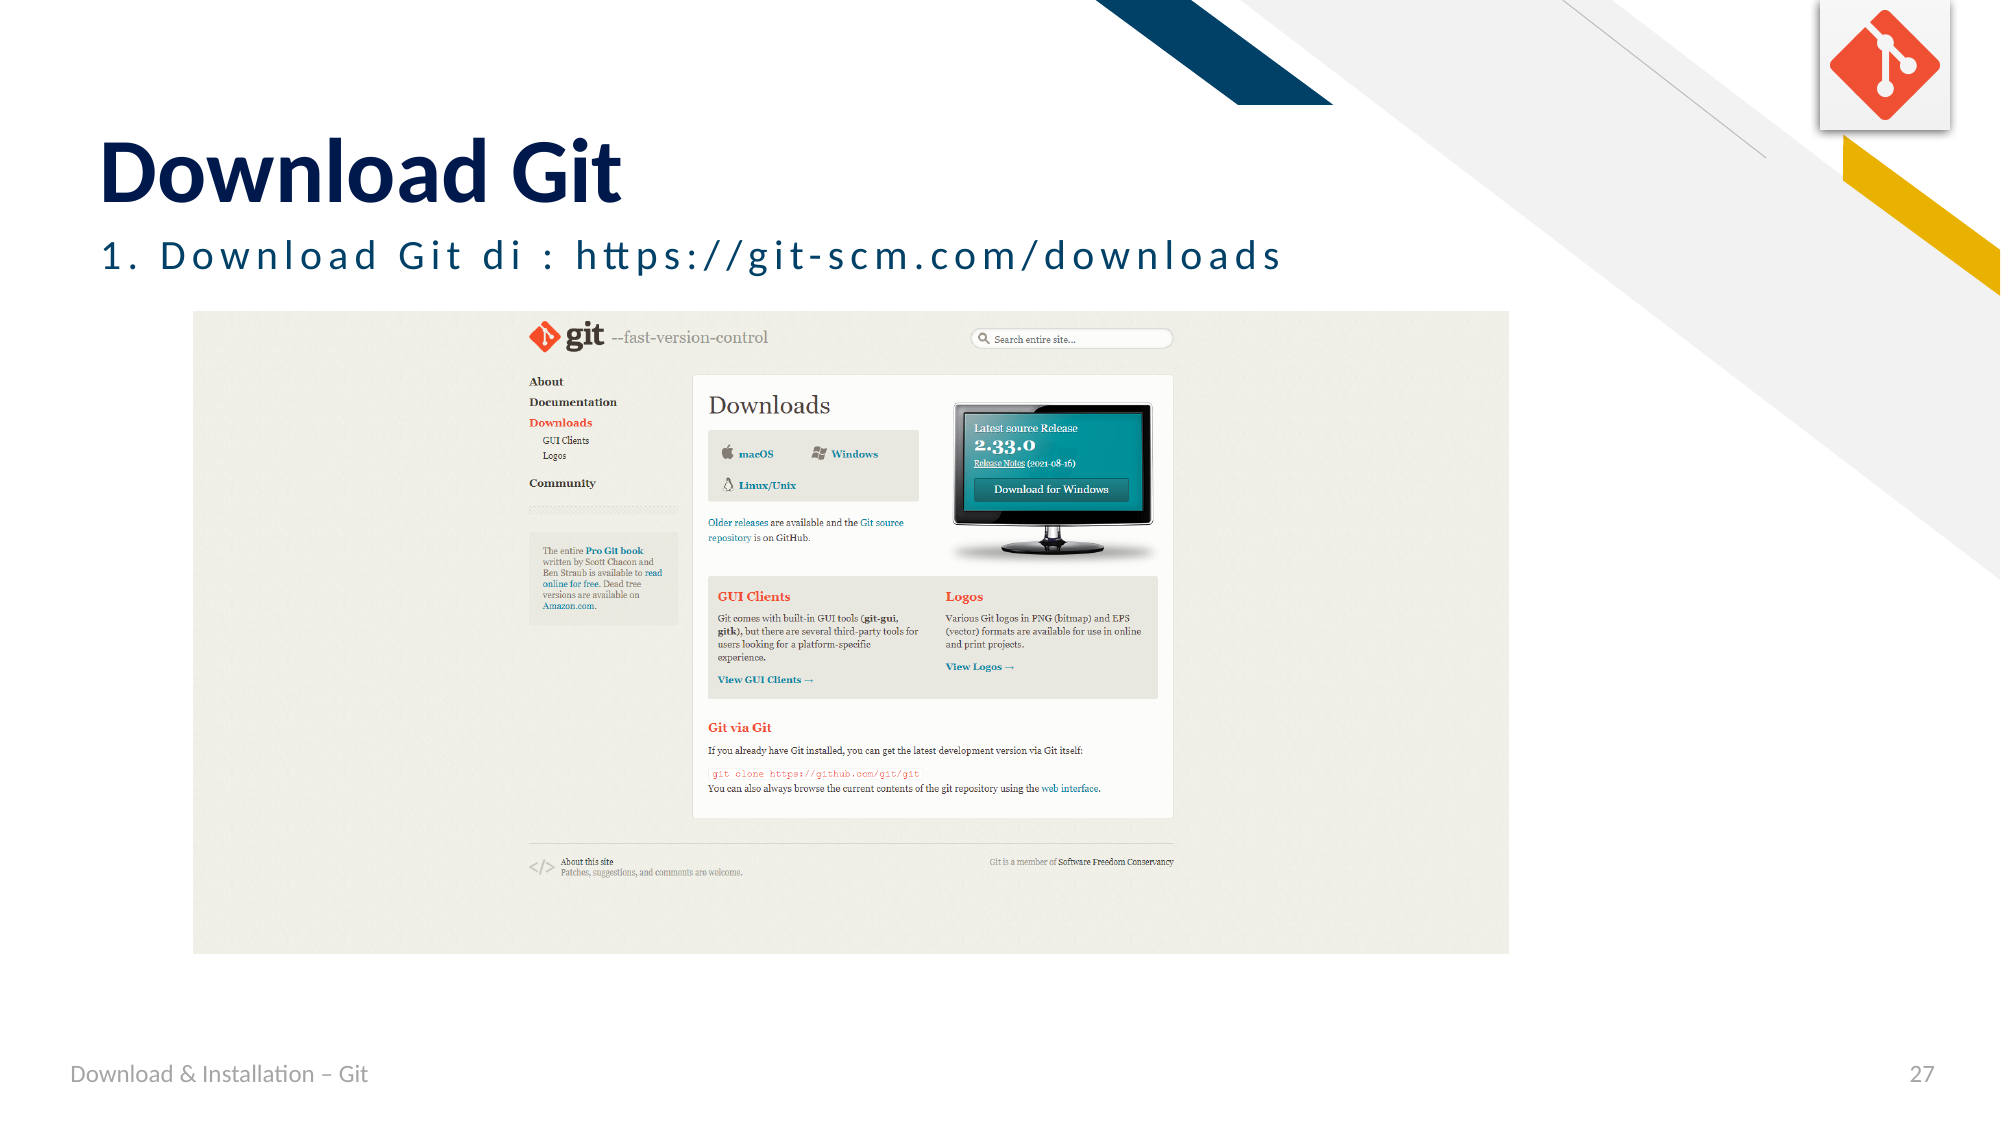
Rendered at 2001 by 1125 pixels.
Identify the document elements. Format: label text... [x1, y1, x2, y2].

title Download Git [85, 34, 1453, 223]
picture [193, 311, 1509, 954]
list 1. Download Git di : https://git-scm.com/downloads [85, 225, 1617, 335]
slide_number 27 [1828, 1042, 1950, 1103]
footer Download & Installation – Git [55, 1042, 731, 1103]
picture [1830, 10, 1940, 120]
text_box [1820, 0, 1950, 130]
